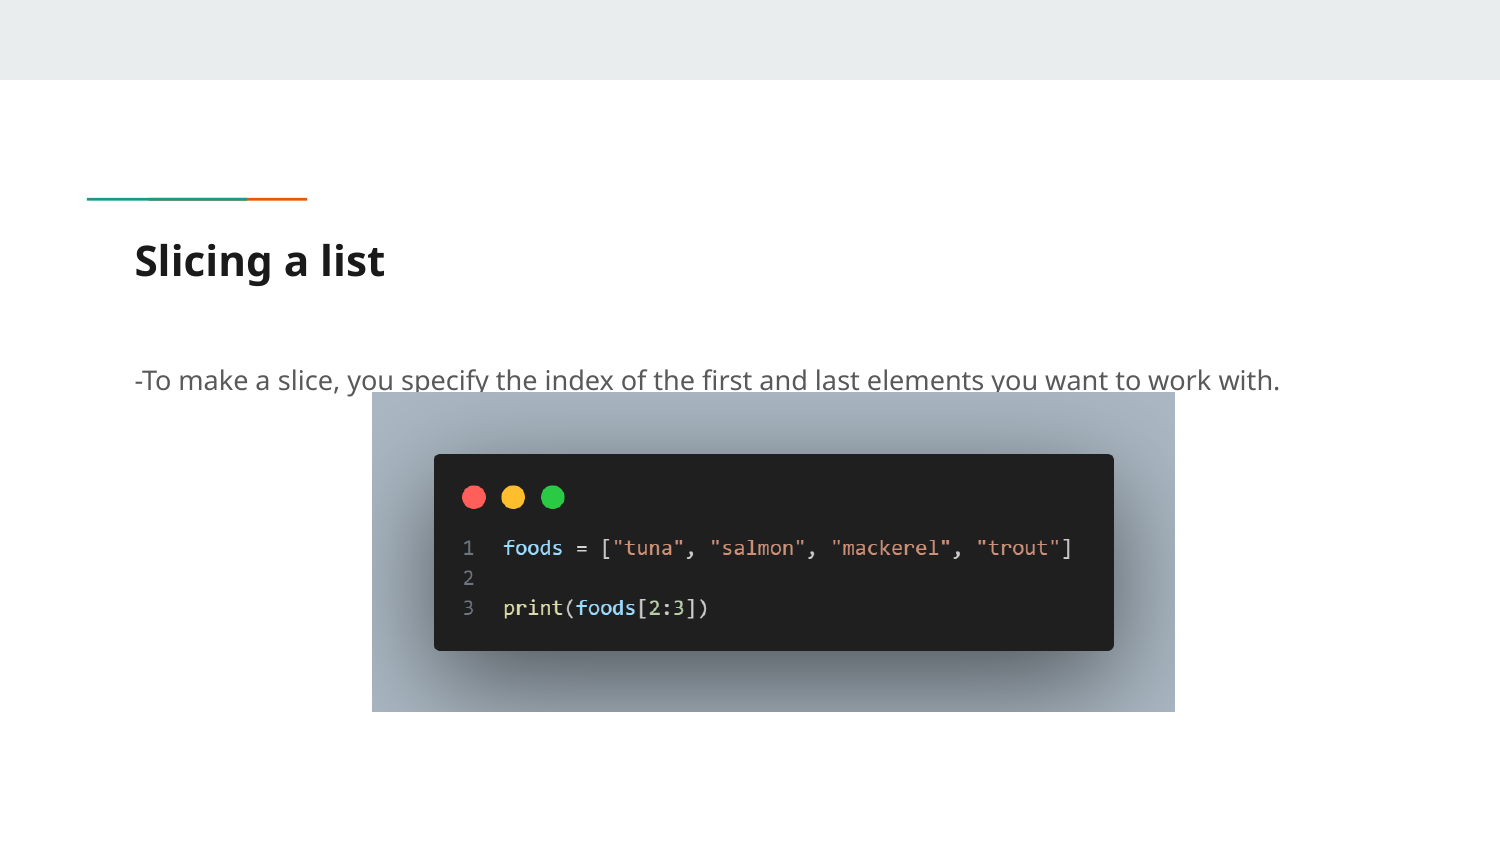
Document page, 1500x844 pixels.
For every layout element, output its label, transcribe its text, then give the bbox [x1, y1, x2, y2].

picture [372, 392, 1175, 713]
title Slicing a list [119, 216, 1381, 305]
list -To make a slice, you specify the index of the first and last elements you want to work with. [119, 341, 1381, 712]
